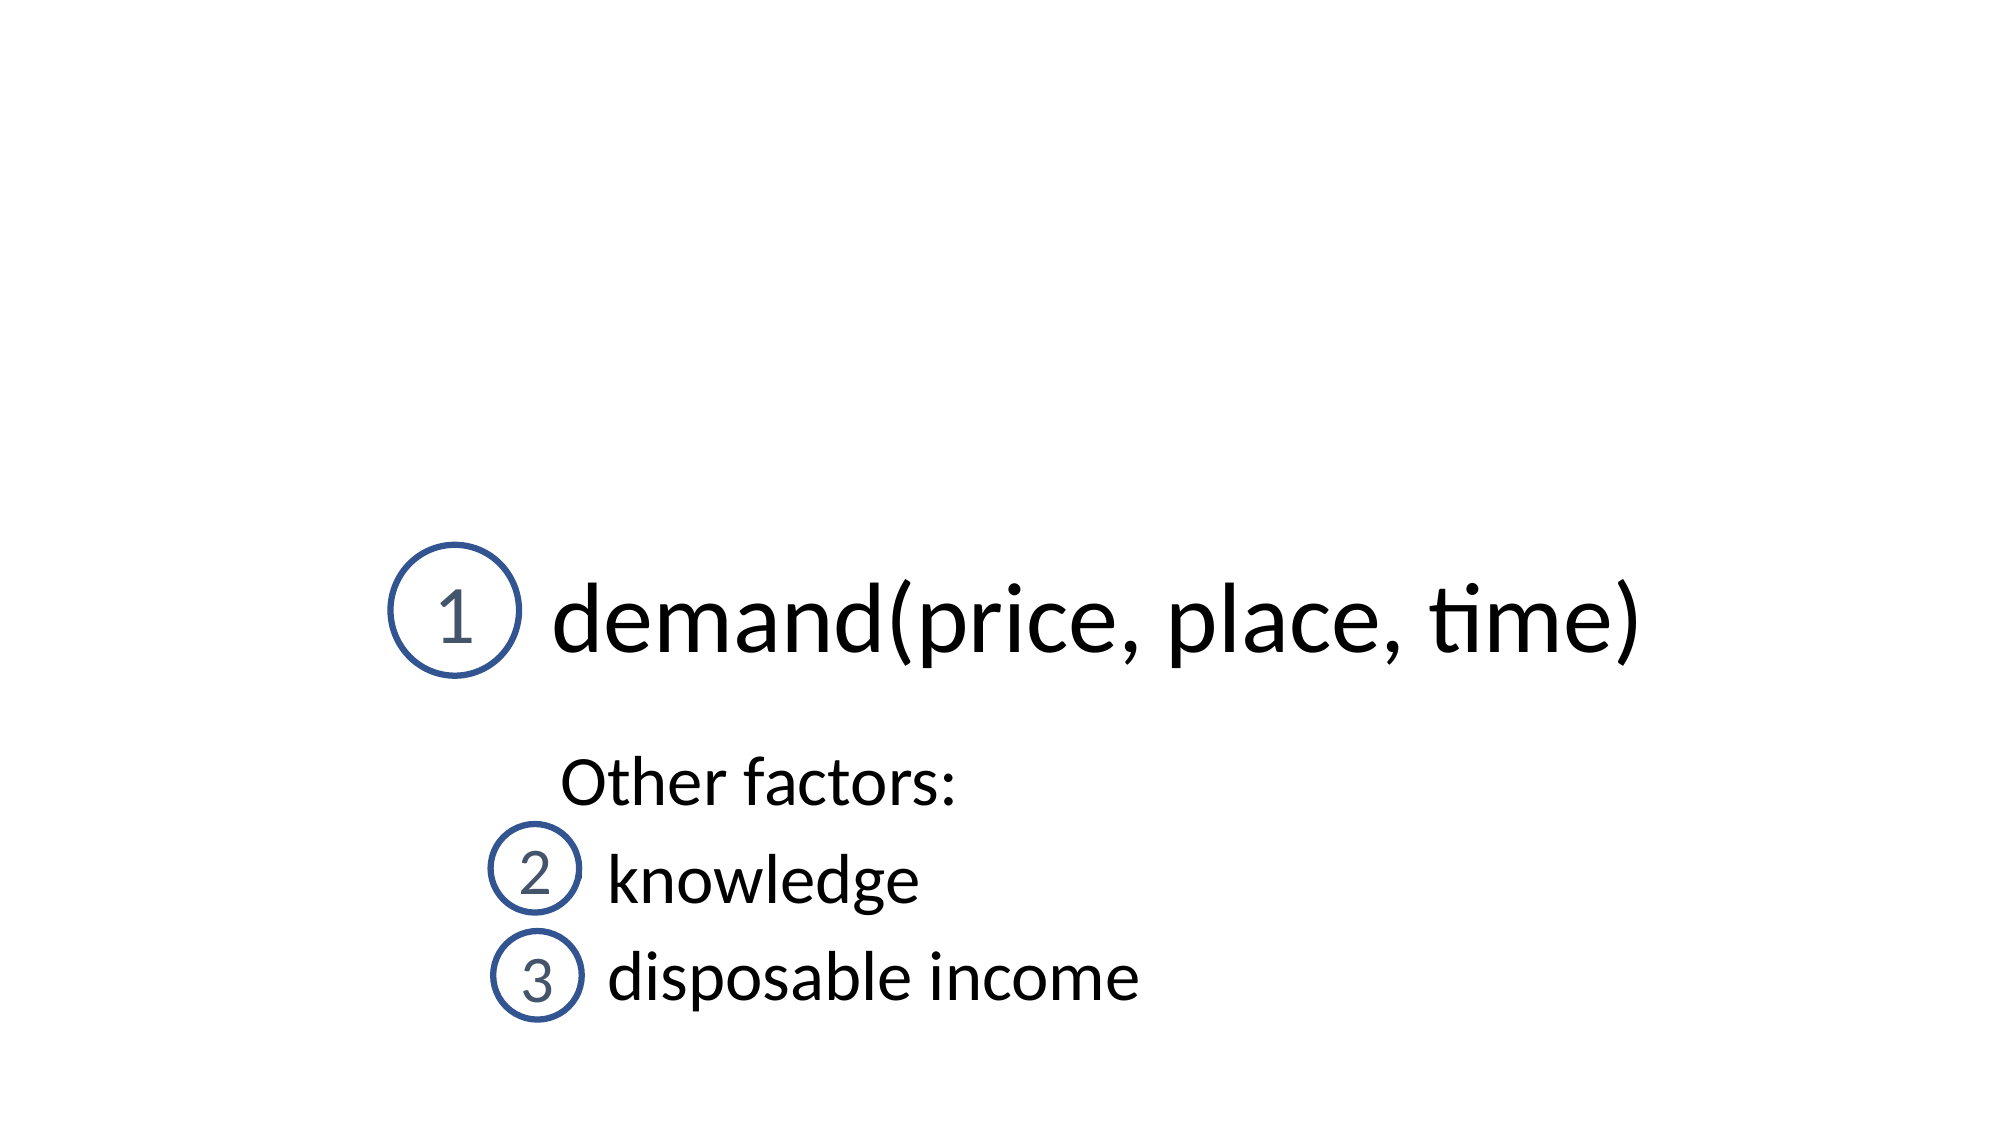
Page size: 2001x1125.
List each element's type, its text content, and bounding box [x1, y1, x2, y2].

text_box 3 [492, 929, 583, 1021]
text_box demand(price, place, time) [536, 544, 1777, 680]
text_box 2 [489, 822, 581, 914]
text_box 1 [389, 543, 521, 677]
text_box Other factors: knowledge disposable income [545, 727, 1362, 1023]
